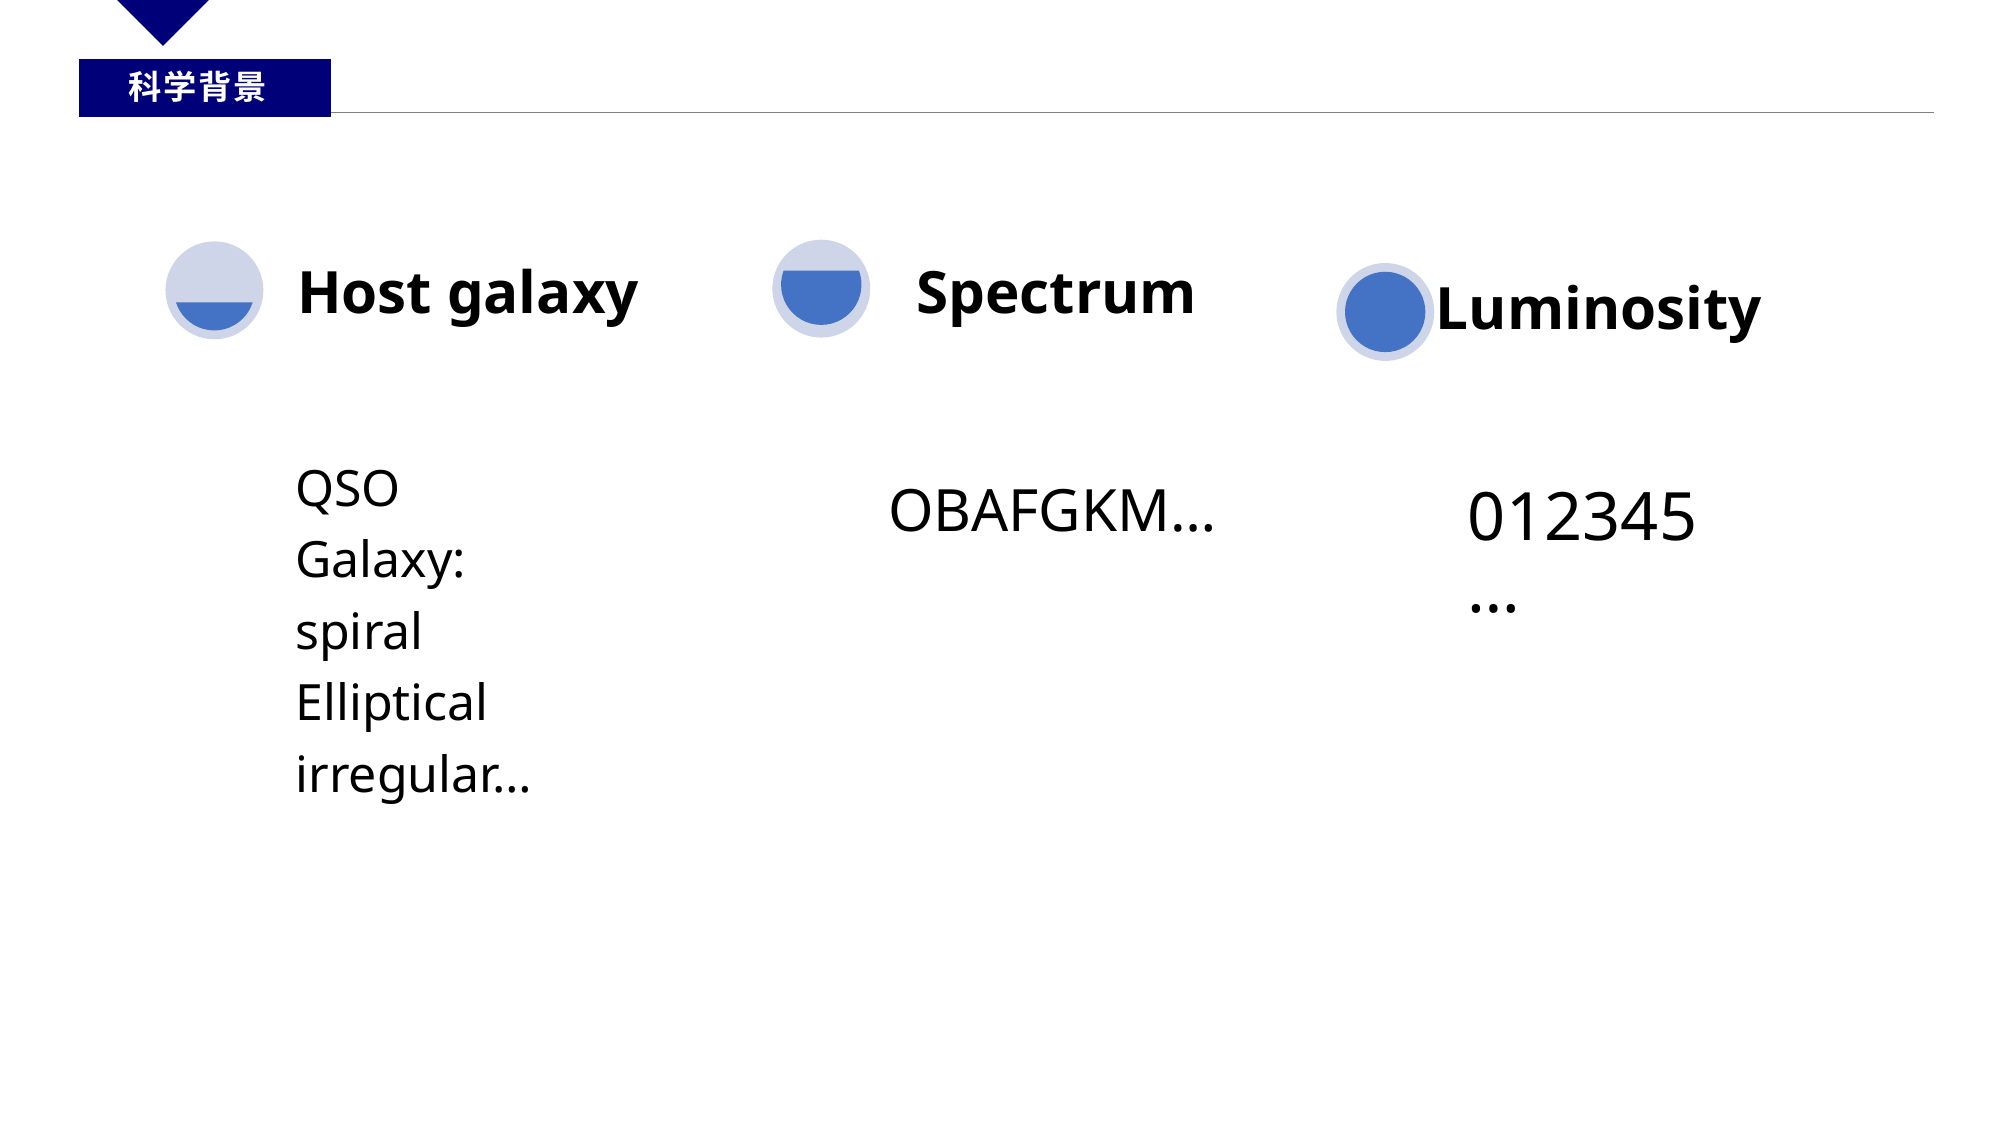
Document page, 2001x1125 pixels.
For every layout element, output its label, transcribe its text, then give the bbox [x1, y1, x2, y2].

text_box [79, 239, 1847, 750]
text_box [130, 0, 196, 31]
text_box [79, 113, 331, 117]
text_box 科学背景 [66, 58, 330, 114]
